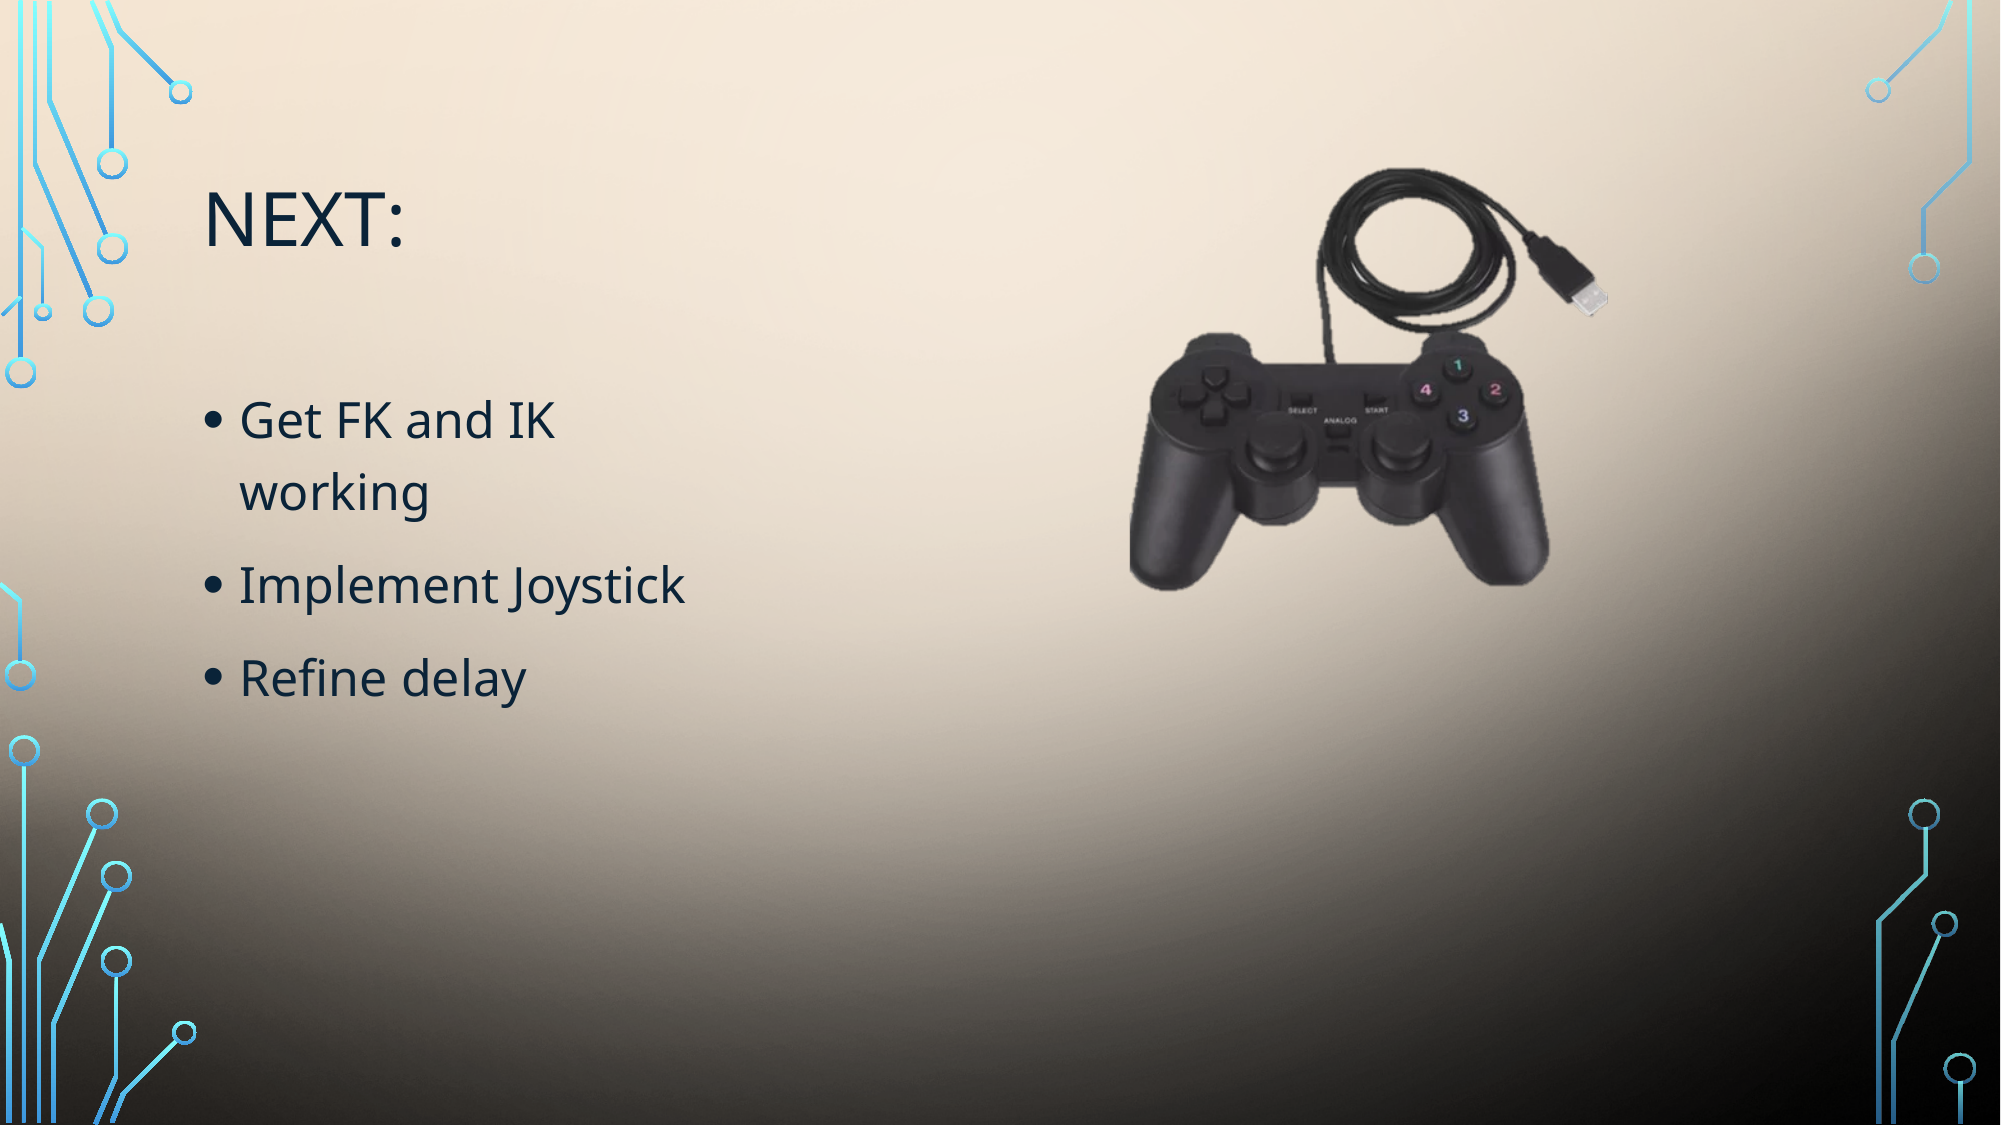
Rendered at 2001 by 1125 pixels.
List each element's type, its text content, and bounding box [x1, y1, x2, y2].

picture [1125, 146, 1631, 638]
list Get FK and IK working Implement Joystick Refine delay [187, 369, 762, 950]
title Next: [187, 101, 1813, 344]
